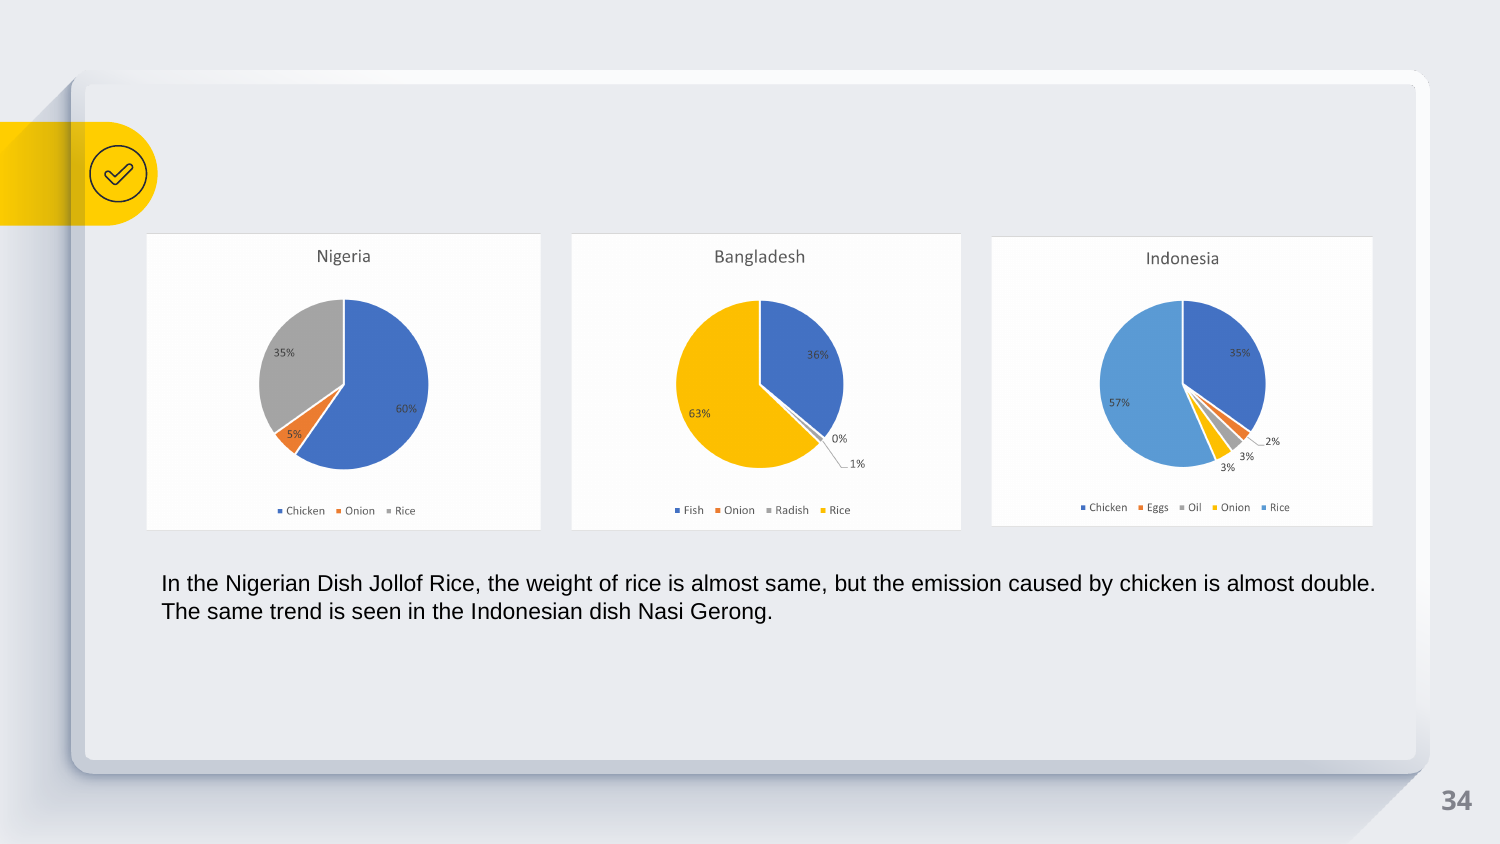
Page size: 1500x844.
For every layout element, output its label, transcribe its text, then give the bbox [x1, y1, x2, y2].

slide_number 34 [1414, 759, 1500, 844]
picture [0, 0, 1500, 844]
text_box In the Nigerian Dish Jollof Rice, the weight of rice is almost same, but the emission caused by chicken is almost double. The same trend is seen in the Indonesian dish Nasi Gerong. [146, 561, 1500, 632]
